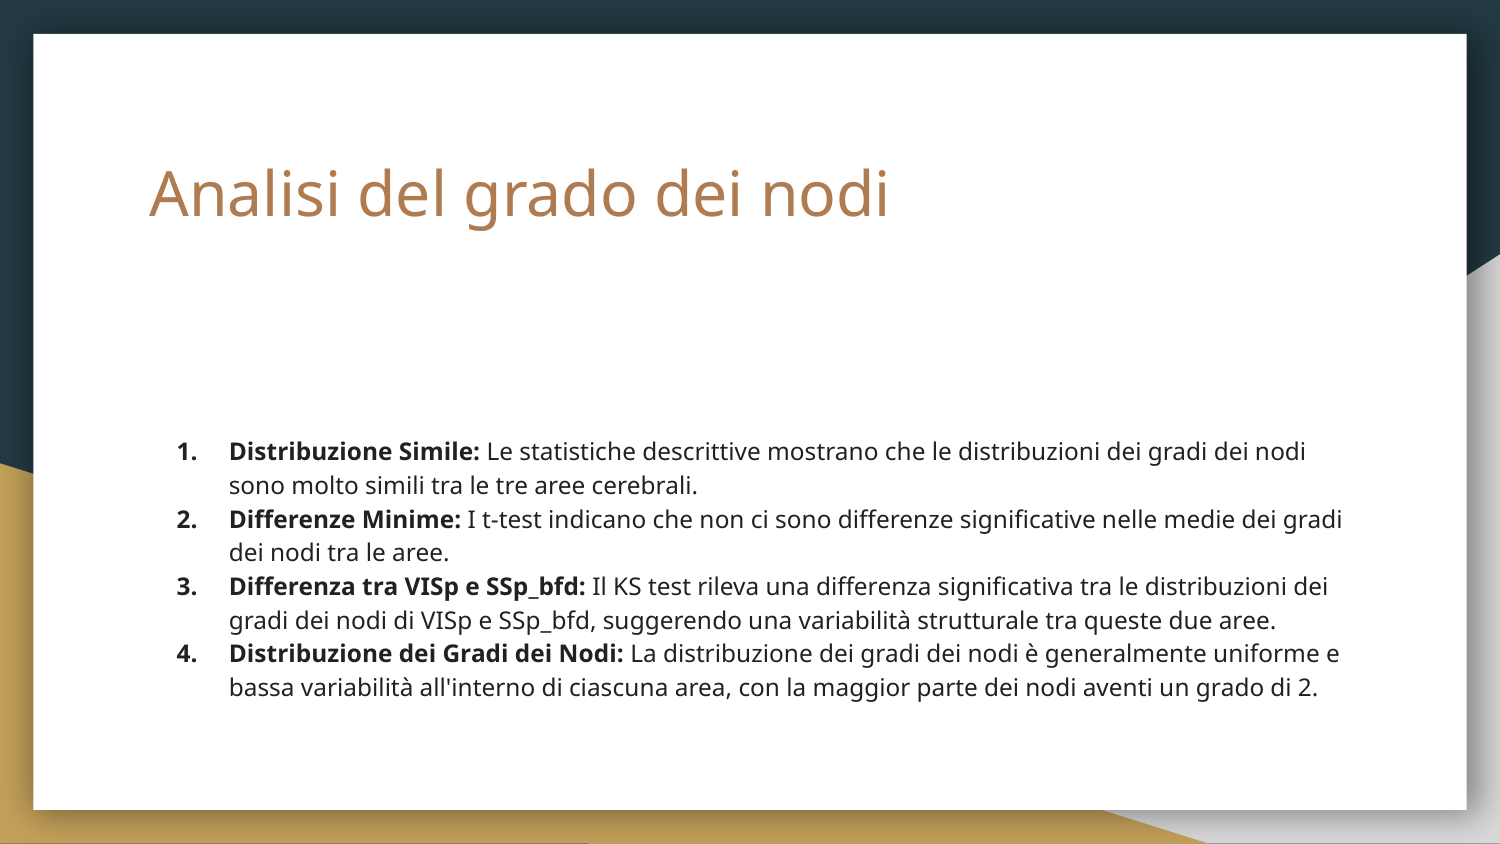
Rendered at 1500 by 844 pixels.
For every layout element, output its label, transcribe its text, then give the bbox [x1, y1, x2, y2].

list Distribuzione Simile: Le statistiche descrittive mostrano che le distribuzioni dei gradi dei nodi sono molto simili tra le tre aree cerebrali. Differenze Minime: I t-test indicano che non ci sono differenze significative nelle medie dei gradi dei nodi tra le aree. Differenza tra VISp e SSp_bfd: Il KS test rileva una differenza significativa tra le distribuzioni dei gradi dei nodi di VISp e SSp_bfd, suggerendo una variabilità strutturale tra queste due aree. Distribuzione dei Gradi dei Nodi: La distribuzione dei gradi dei nodi è generalmente uniforme e bassa variabilità all'interno di ciascuna area, con la maggior parte dei nodi aventi un grado di 2. [134, 417, 1366, 729]
title Analisi del grado dei nodi [134, 138, 1366, 296]
